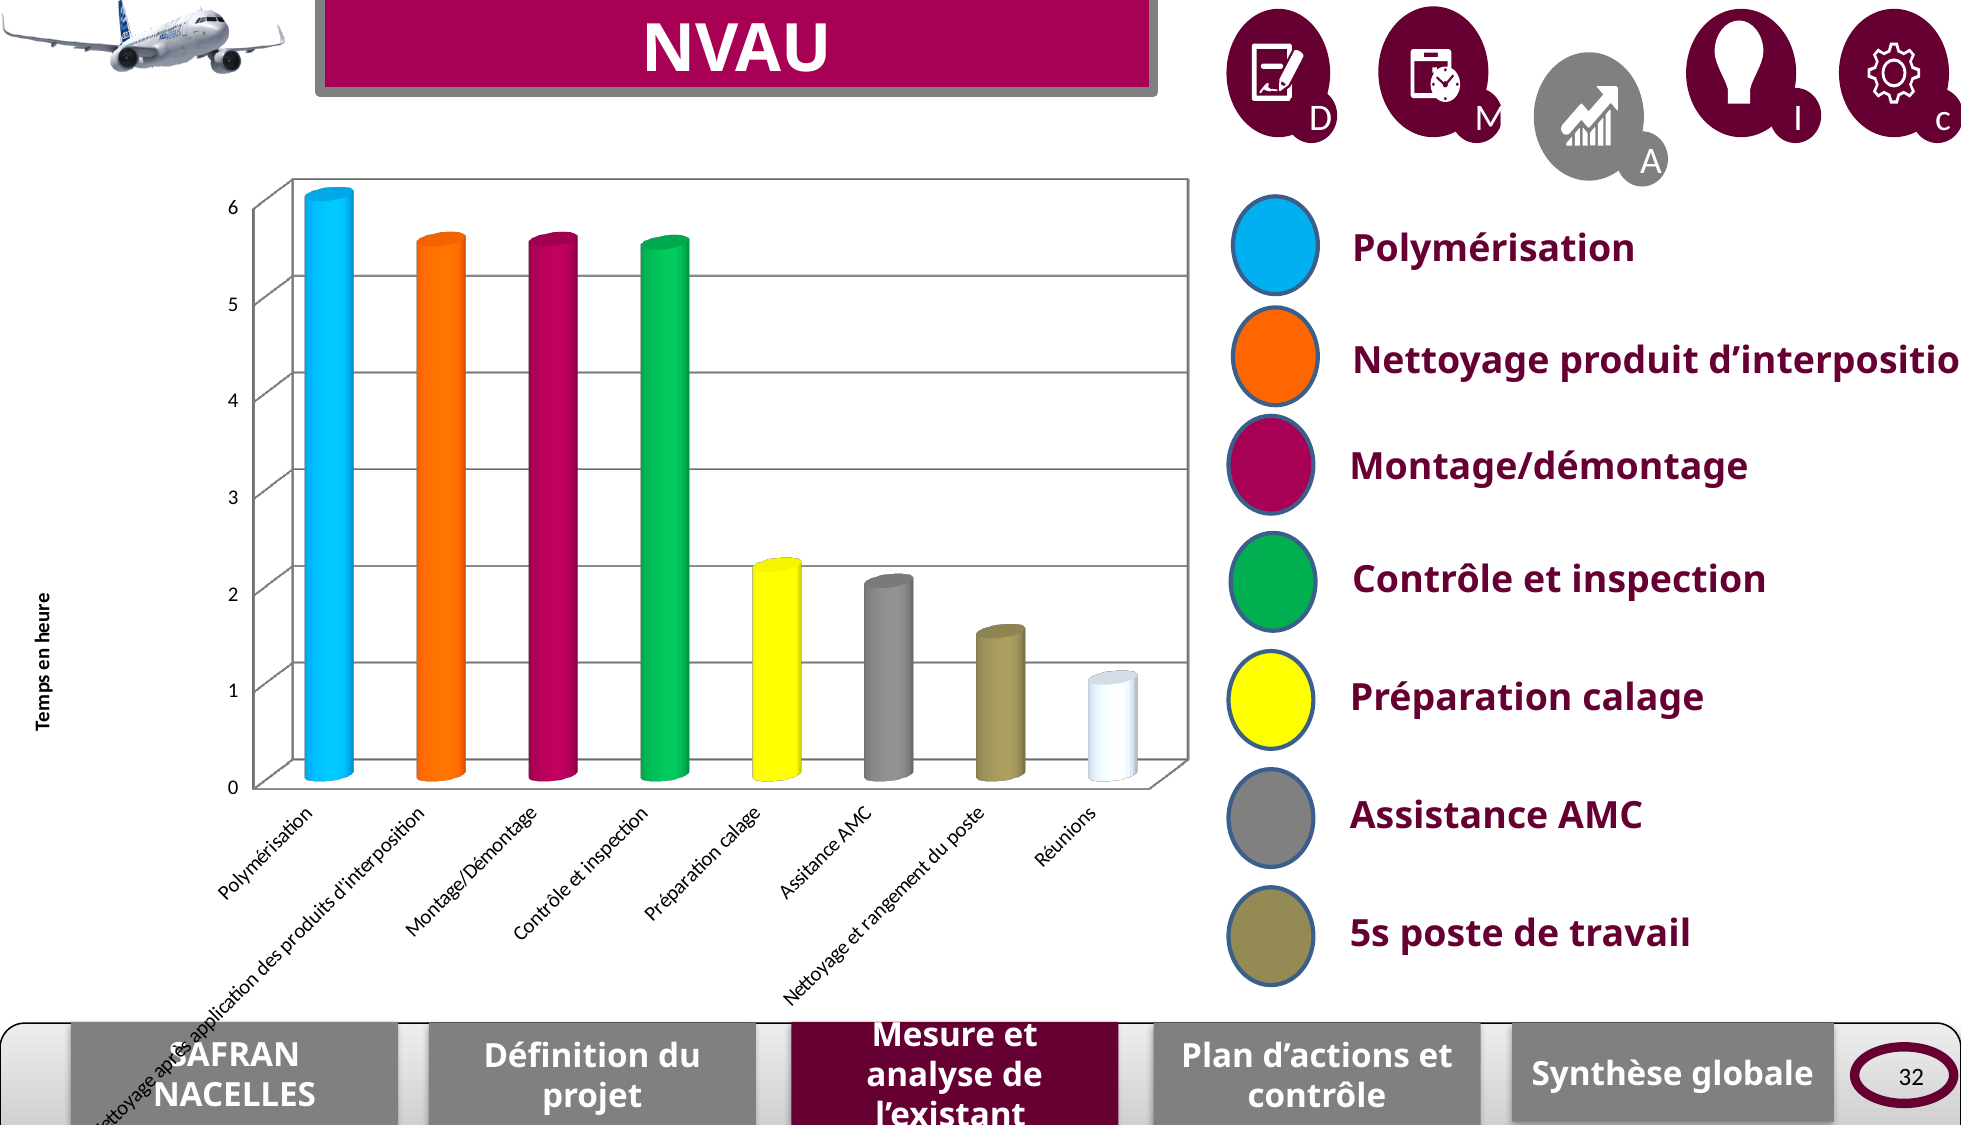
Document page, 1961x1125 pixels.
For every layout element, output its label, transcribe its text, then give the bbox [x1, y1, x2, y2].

slide_number 32 [1854, 1046, 1954, 1104]
text_box Assistance AMC [1333, 761, 1961, 866]
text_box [1685, 8, 1797, 138]
text_box [1230, 305, 1320, 408]
text_box A [1645, 132, 1668, 187]
text_box Plan d’actions et contrôle [1223, 1023, 1481, 1125]
text_box [1228, 530, 1318, 633]
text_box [1533, 51, 1645, 181]
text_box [1226, 8, 1331, 138]
text_box [1226, 767, 1316, 870]
text_box NVAU [318, 0, 1156, 94]
picture [2, 0, 286, 74]
text_box [1226, 648, 1316, 751]
text_box [1230, 194, 1320, 297]
text_box [1226, 885, 1316, 988]
text_box M [1493, 94, 1503, 137]
chart [0, 158, 1218, 1125]
text_box Montage/démontage [1332, 412, 1961, 517]
text_box [1226, 413, 1316, 516]
text_box c [1954, 94, 1961, 137]
text_box Polymérisation [1335, 194, 1961, 299]
text_box [1833, 1022, 1961, 1125]
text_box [1378, 6, 1489, 138]
text_box 5s poste de travail [1333, 879, 1961, 984]
text_box Préparation calage [1333, 643, 1961, 748]
text_box Nettoyage produit d’interposition [1335, 306, 1961, 411]
text_box [1481, 1022, 1511, 1125]
text_box Synthèse globale [1512, 1023, 1834, 1122]
text_box Contrôle et inspection [1335, 525, 1961, 630]
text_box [1838, 8, 1950, 138]
text_box I [1798, 88, 1822, 143]
